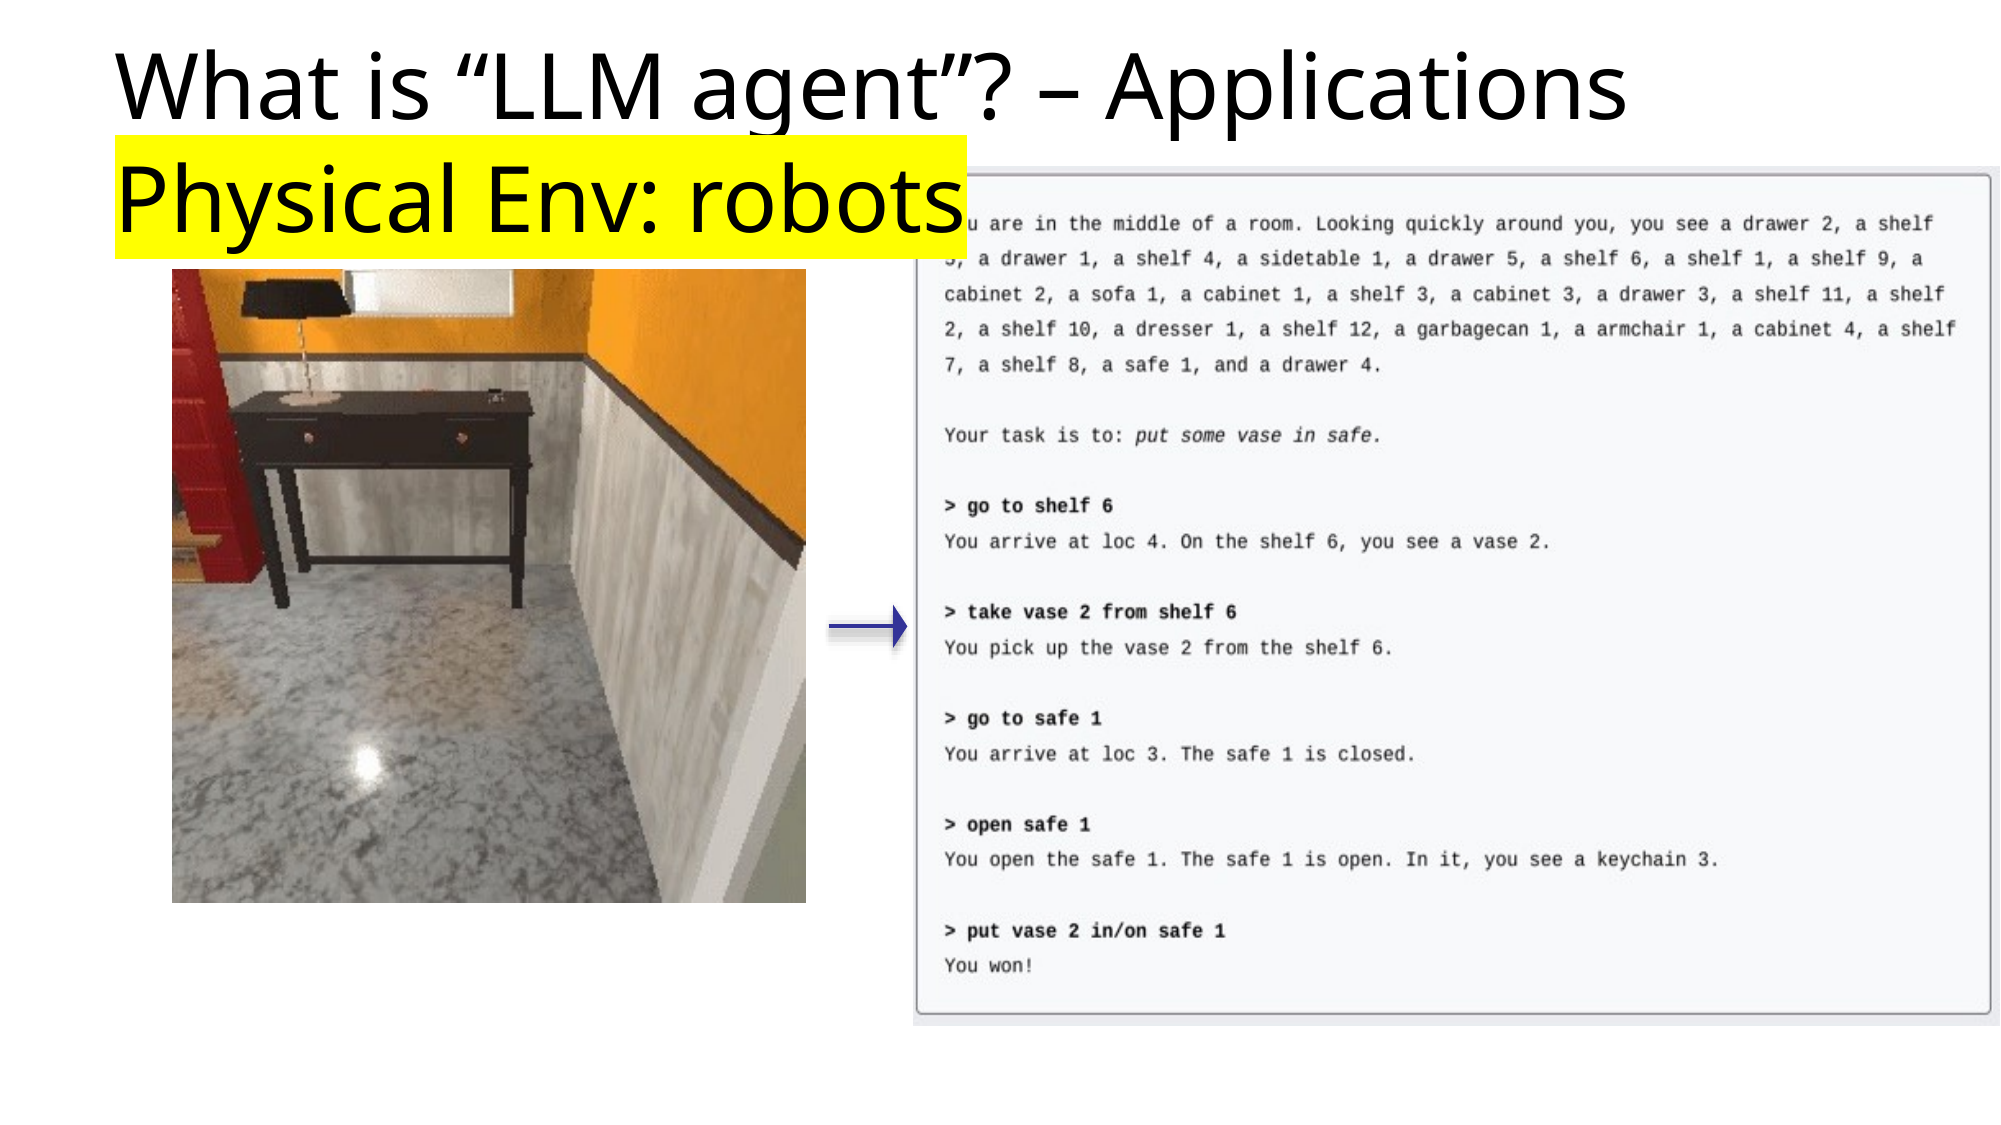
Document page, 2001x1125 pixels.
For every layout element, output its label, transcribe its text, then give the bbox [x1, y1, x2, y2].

picture [913, 165, 2000, 1027]
text_box What is “LLM agent”? – Applications Physical Env: robots [0, 25, 2000, 364]
picture [171, 268, 806, 904]
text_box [823, 597, 913, 670]
